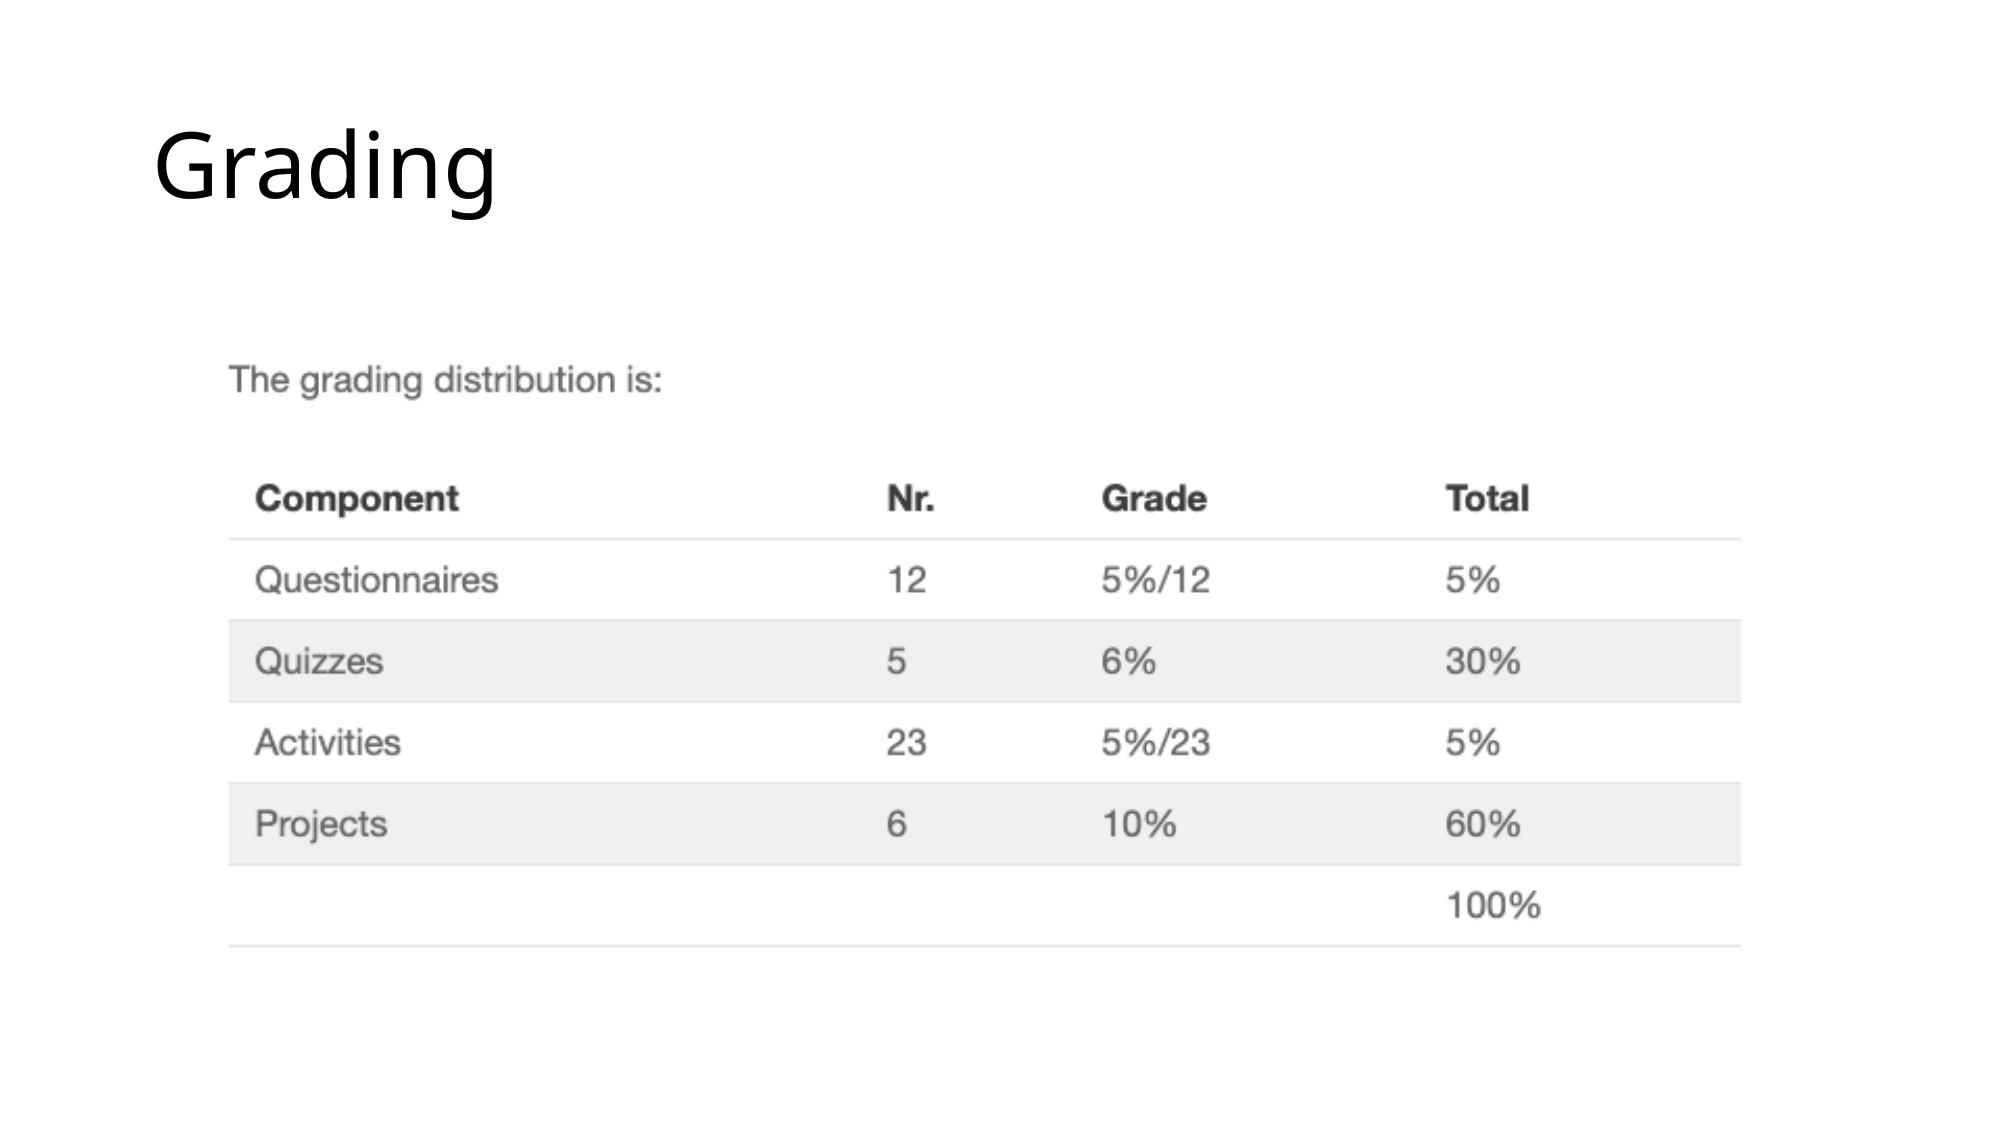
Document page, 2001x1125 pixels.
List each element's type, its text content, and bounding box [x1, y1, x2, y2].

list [196, 330, 1804, 983]
title Grading [137, 59, 1863, 278]
